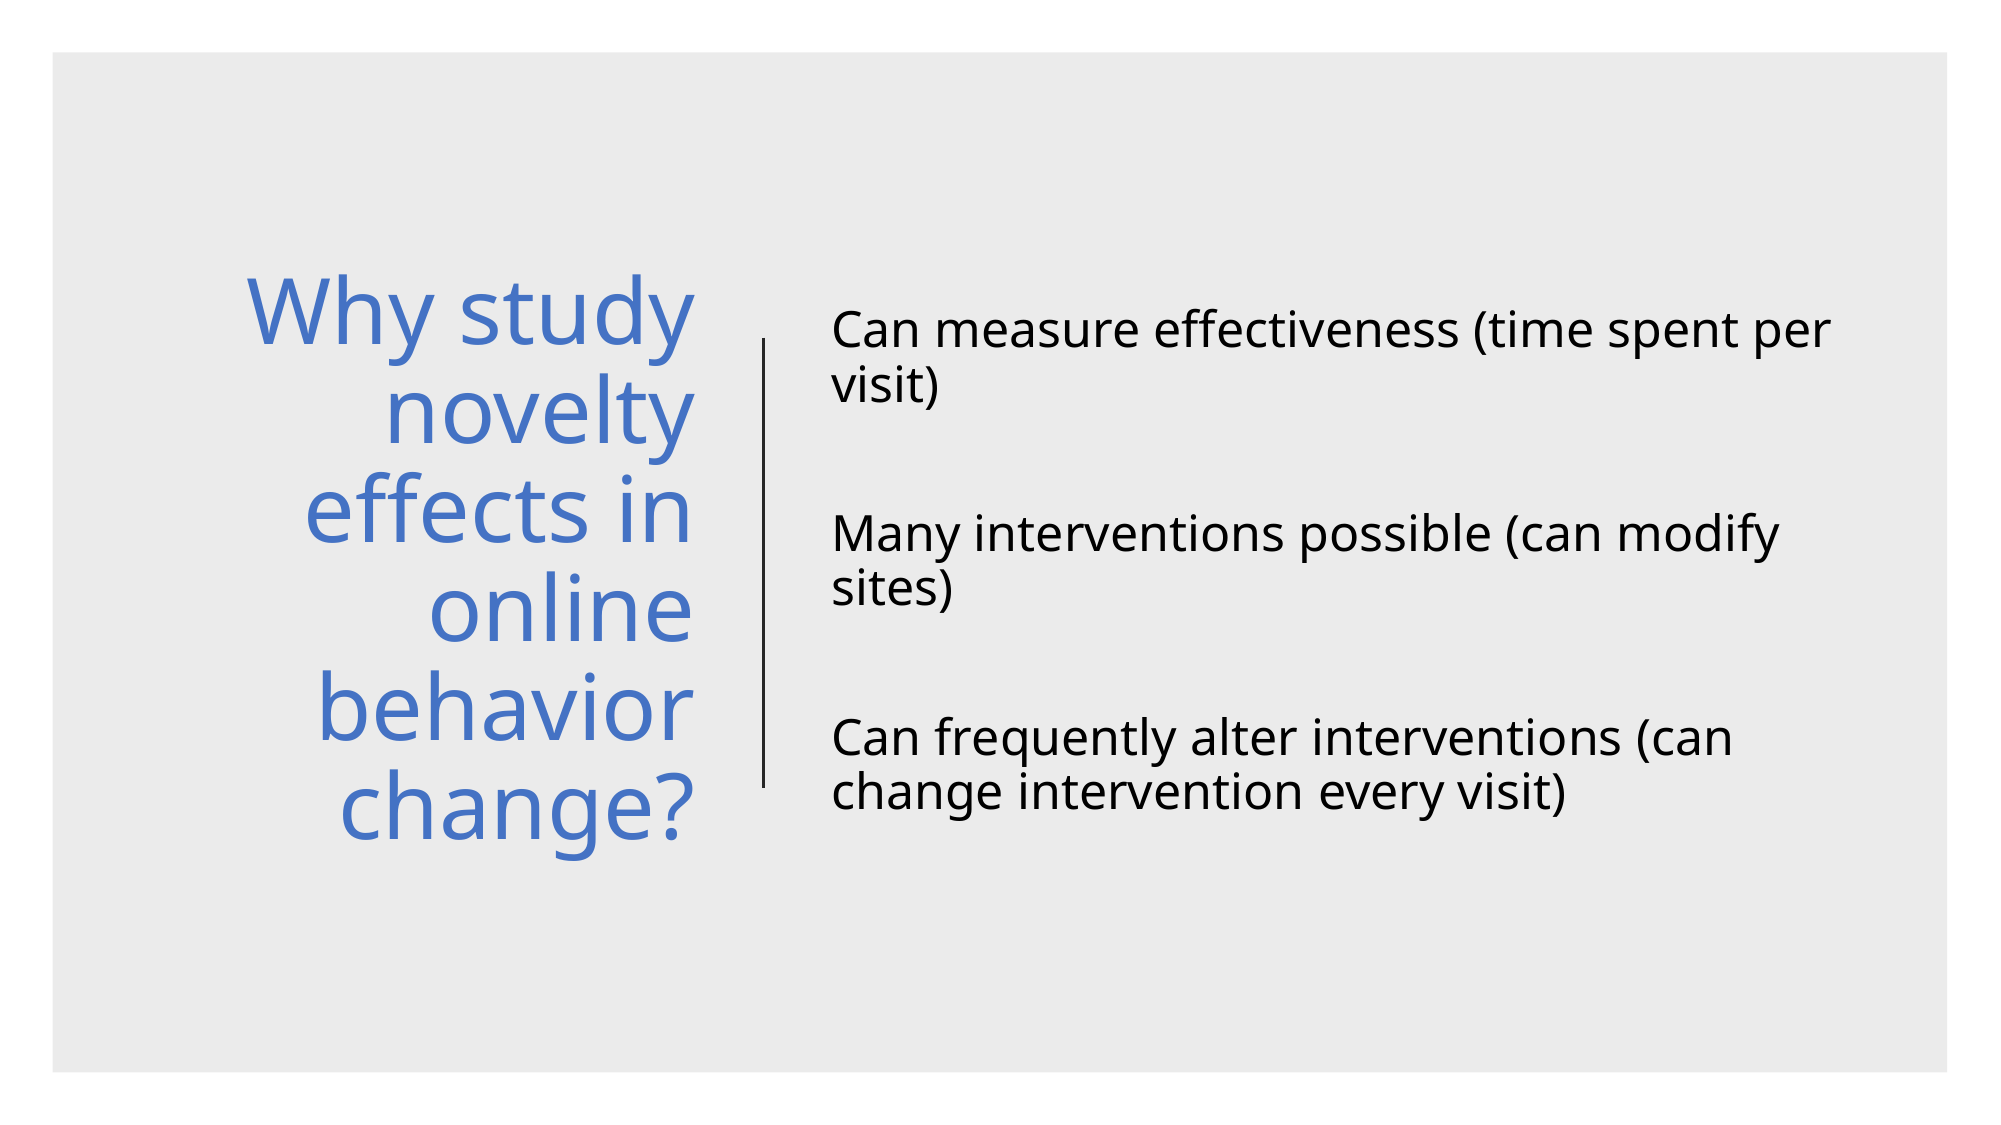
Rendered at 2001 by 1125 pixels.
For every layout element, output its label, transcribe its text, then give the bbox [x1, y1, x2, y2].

list Can measure effectiveness (time spent per visit) Many interventions possible (can modify sites) Can frequently alter interventions (can change intervention every visit) [816, 158, 1863, 967]
text_box [52, 51, 1948, 1073]
title Why study novelty effects in online behavior change? [137, 158, 711, 967]
